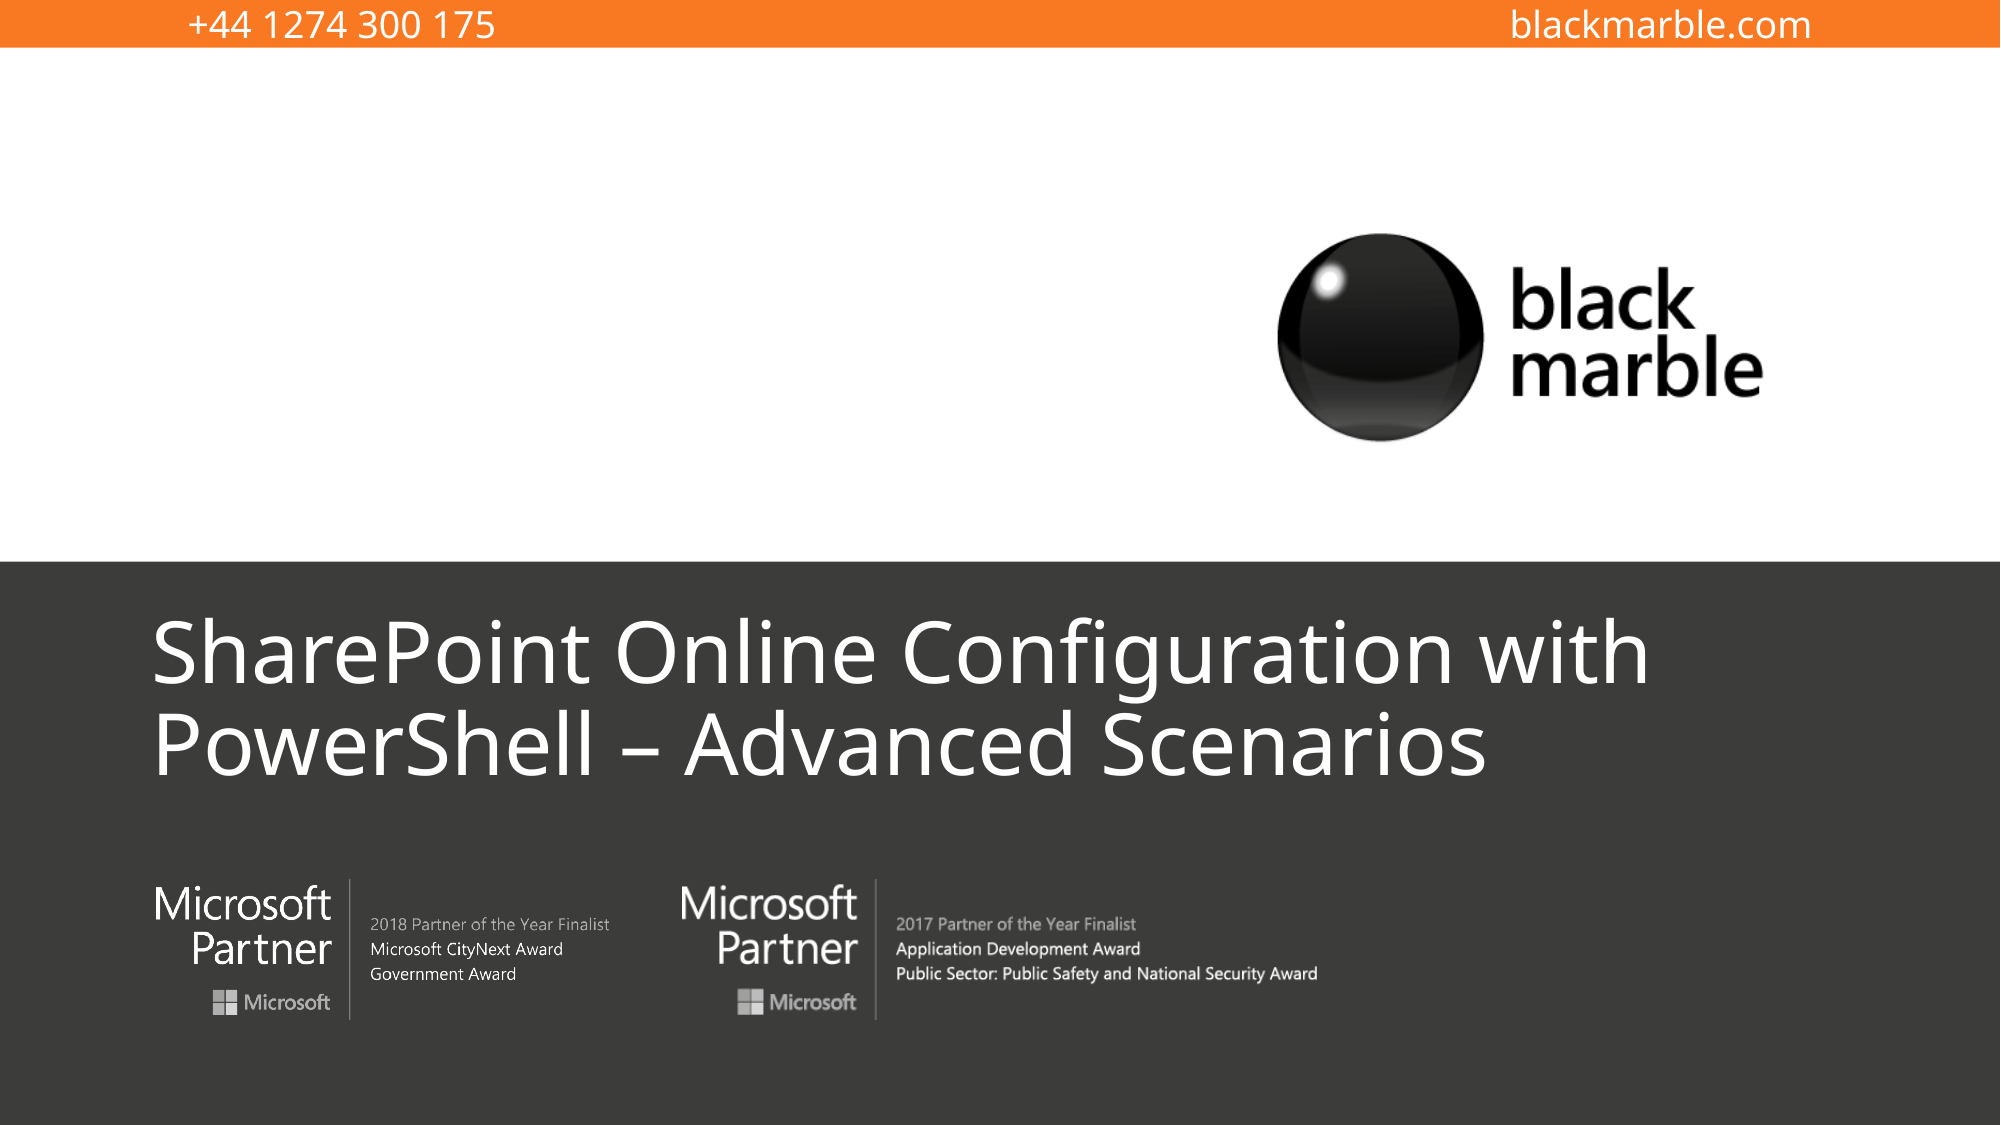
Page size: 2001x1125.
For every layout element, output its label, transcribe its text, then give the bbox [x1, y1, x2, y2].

picture [682, 879, 1317, 1020]
picture [1263, 224, 1770, 454]
title SharePoint Online Configuration with PowerShell – Advanced Scenarios [136, 598, 1862, 802]
picture [156, 879, 609, 1020]
